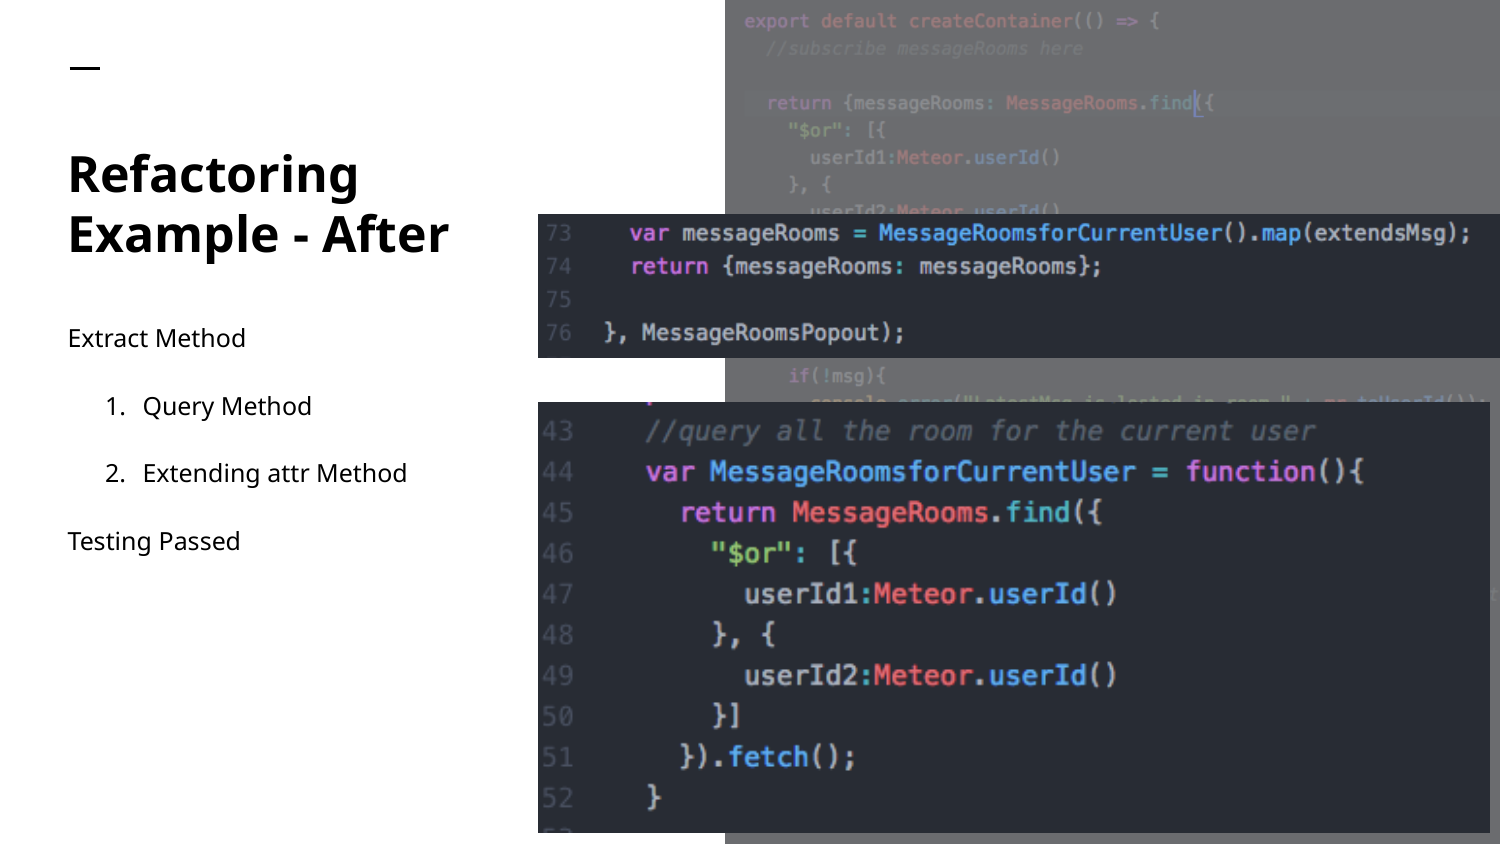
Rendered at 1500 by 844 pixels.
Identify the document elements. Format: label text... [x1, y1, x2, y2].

title Refactoring Example - After [52, 153, 514, 278]
list Extract Method Query Method Extending attr Method Testing Passed [52, 302, 514, 764]
picture [537, 0, 1500, 844]
